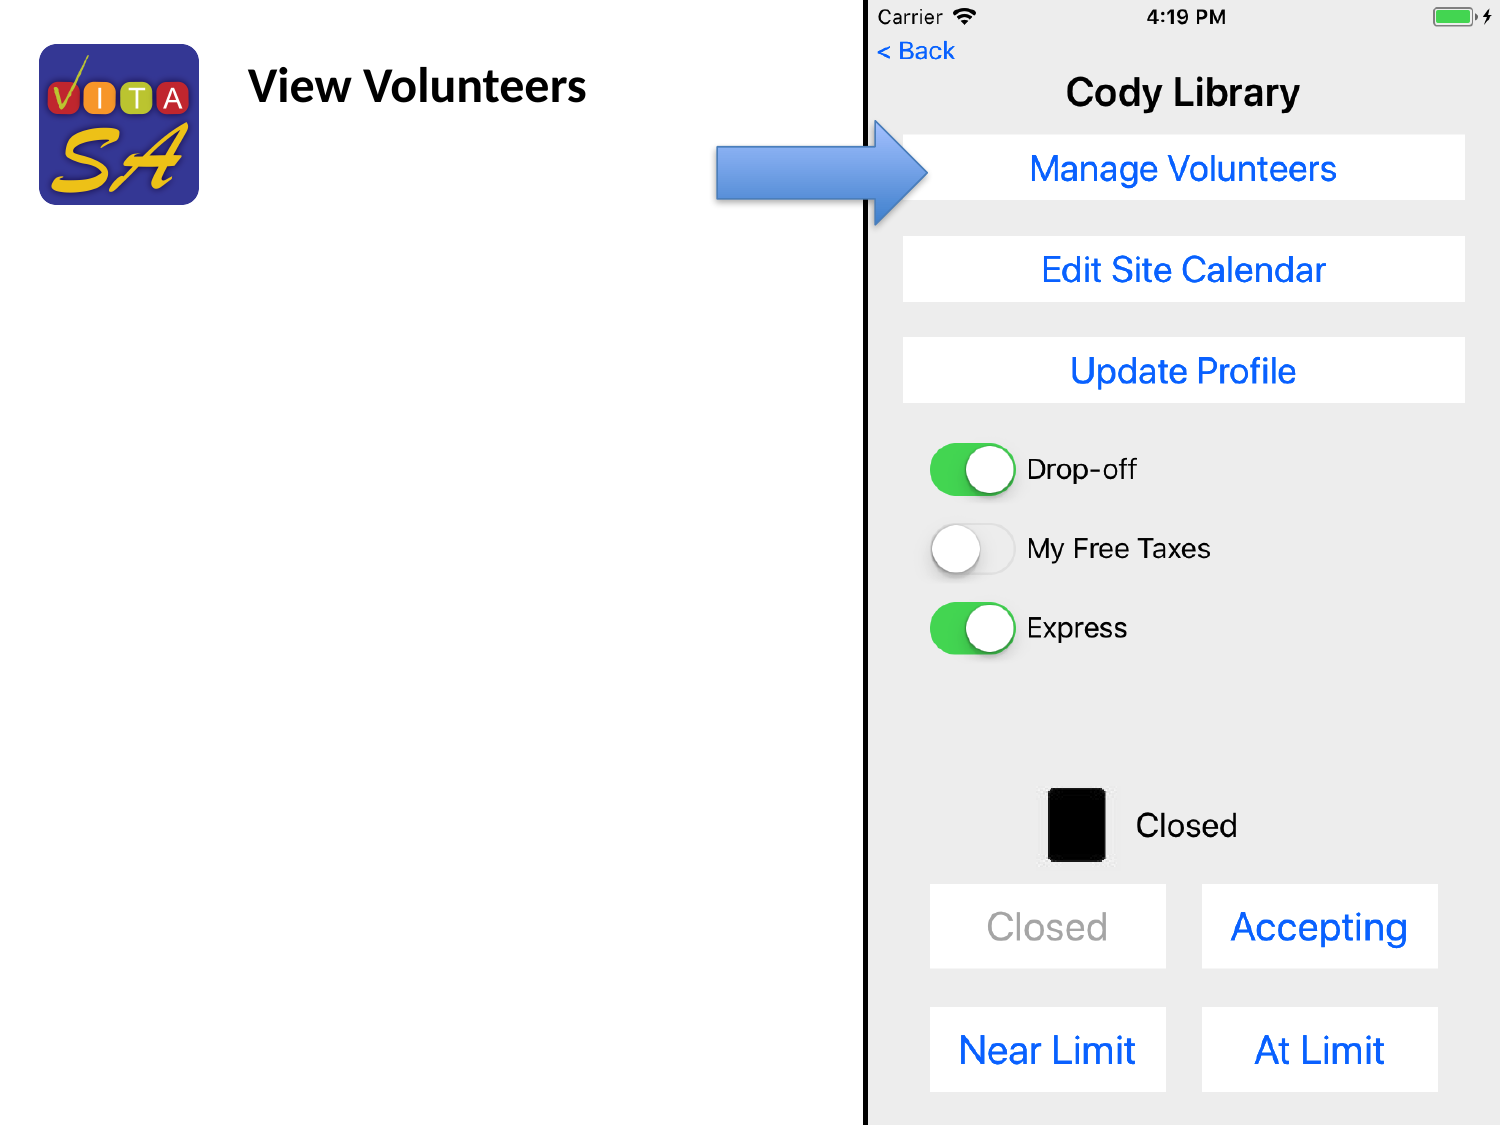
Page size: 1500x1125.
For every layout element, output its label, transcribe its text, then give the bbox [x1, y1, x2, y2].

picture [39, 44, 199, 205]
picture [867, 0, 1500, 1125]
text_box [716, 145, 862, 200]
text_box View Volunteers [233, 45, 845, 120]
